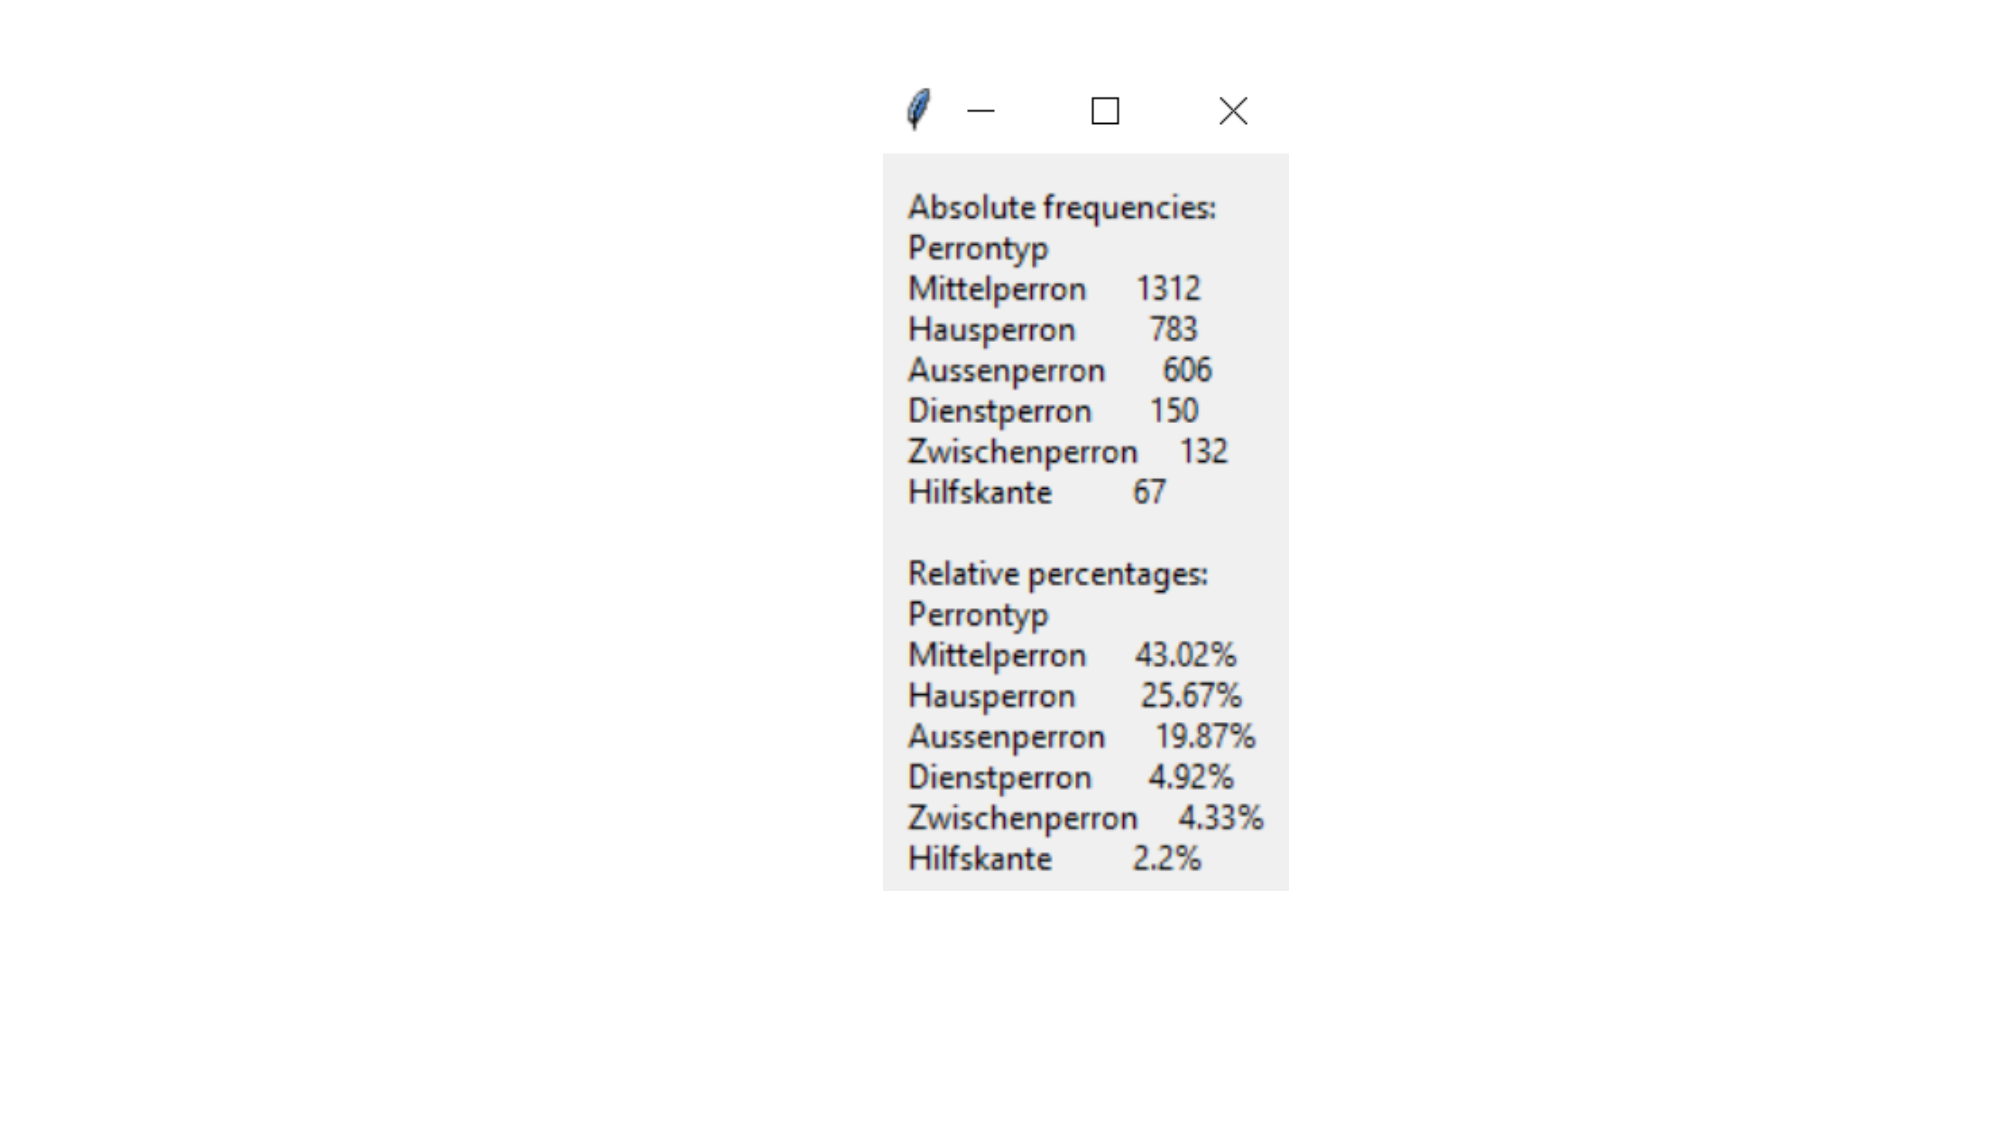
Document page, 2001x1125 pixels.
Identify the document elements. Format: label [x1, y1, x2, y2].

list [882, 75, 1290, 892]
